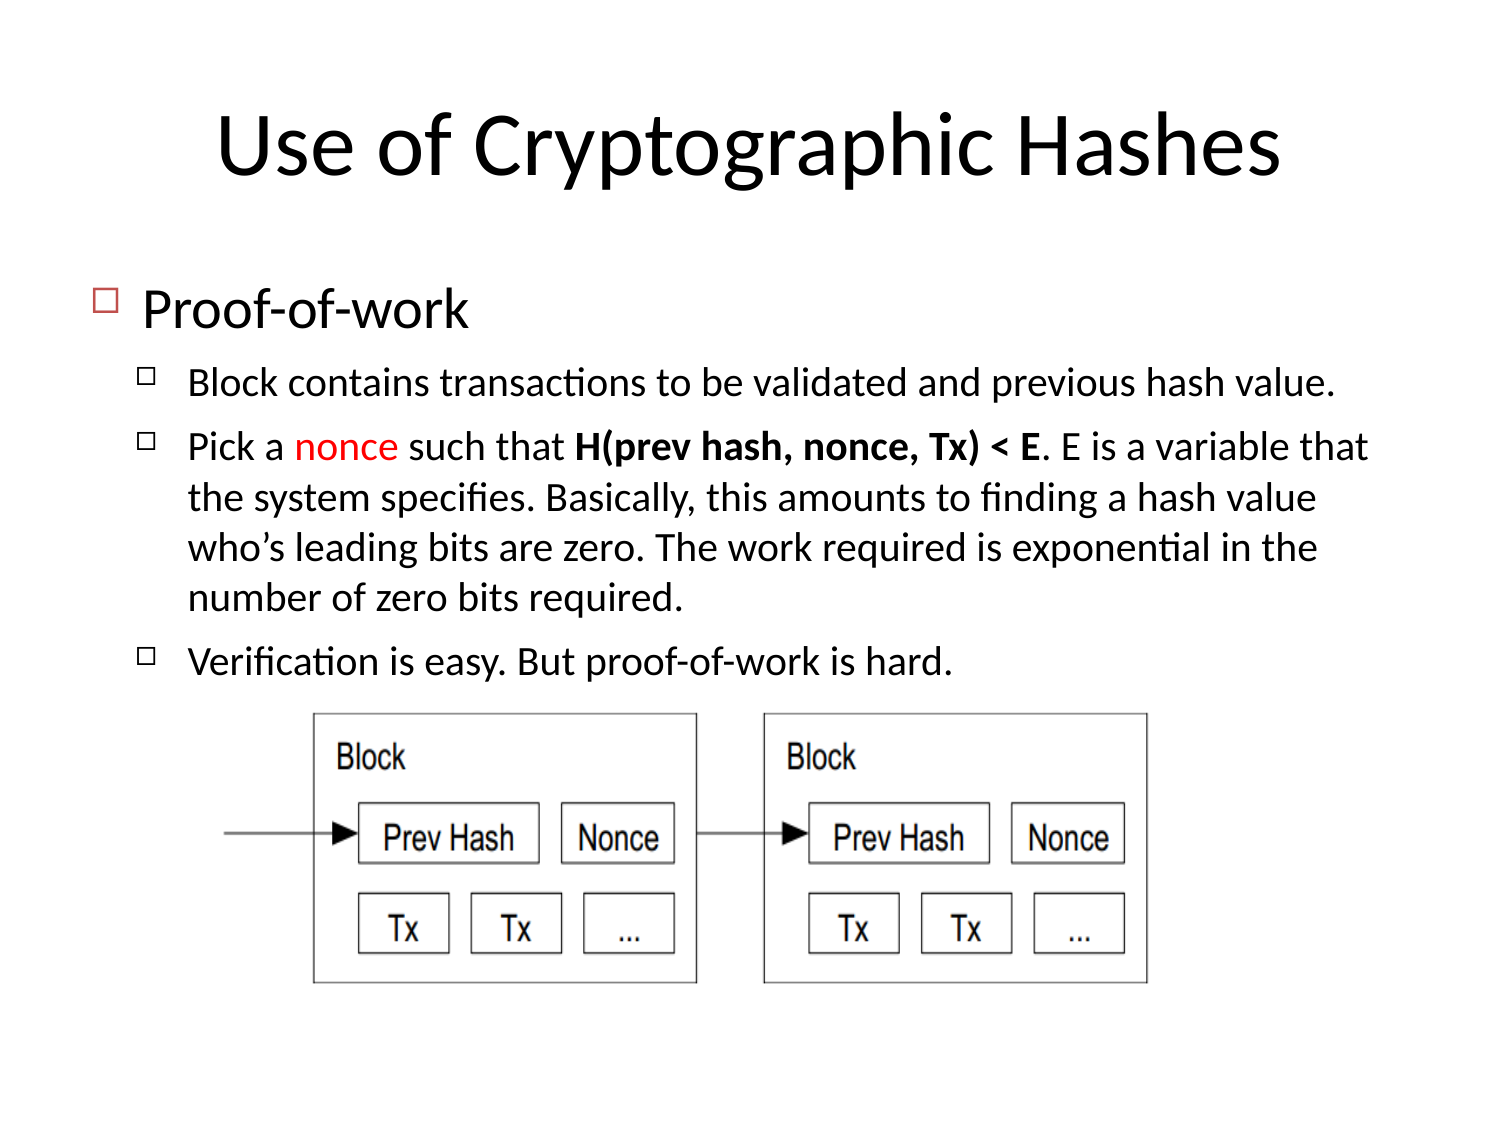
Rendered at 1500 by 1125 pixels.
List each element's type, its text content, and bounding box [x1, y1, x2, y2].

list Proof-of-work Block contains transactions to be validated and previous hash value. Pick a nonce such that H(prev hash, nonce, Tx) < E. E is a variable that the system specifies. Basically, this amounts to finding a hash value who’s leading bits are zero. The work required is exponential in the number of zero bits required. Verification is easy. But proof-of-work is hard. [75, 262, 1425, 1005]
title Use of Cryptographic Hashes [75, 45, 1425, 233]
picture [212, 688, 1171, 1026]
